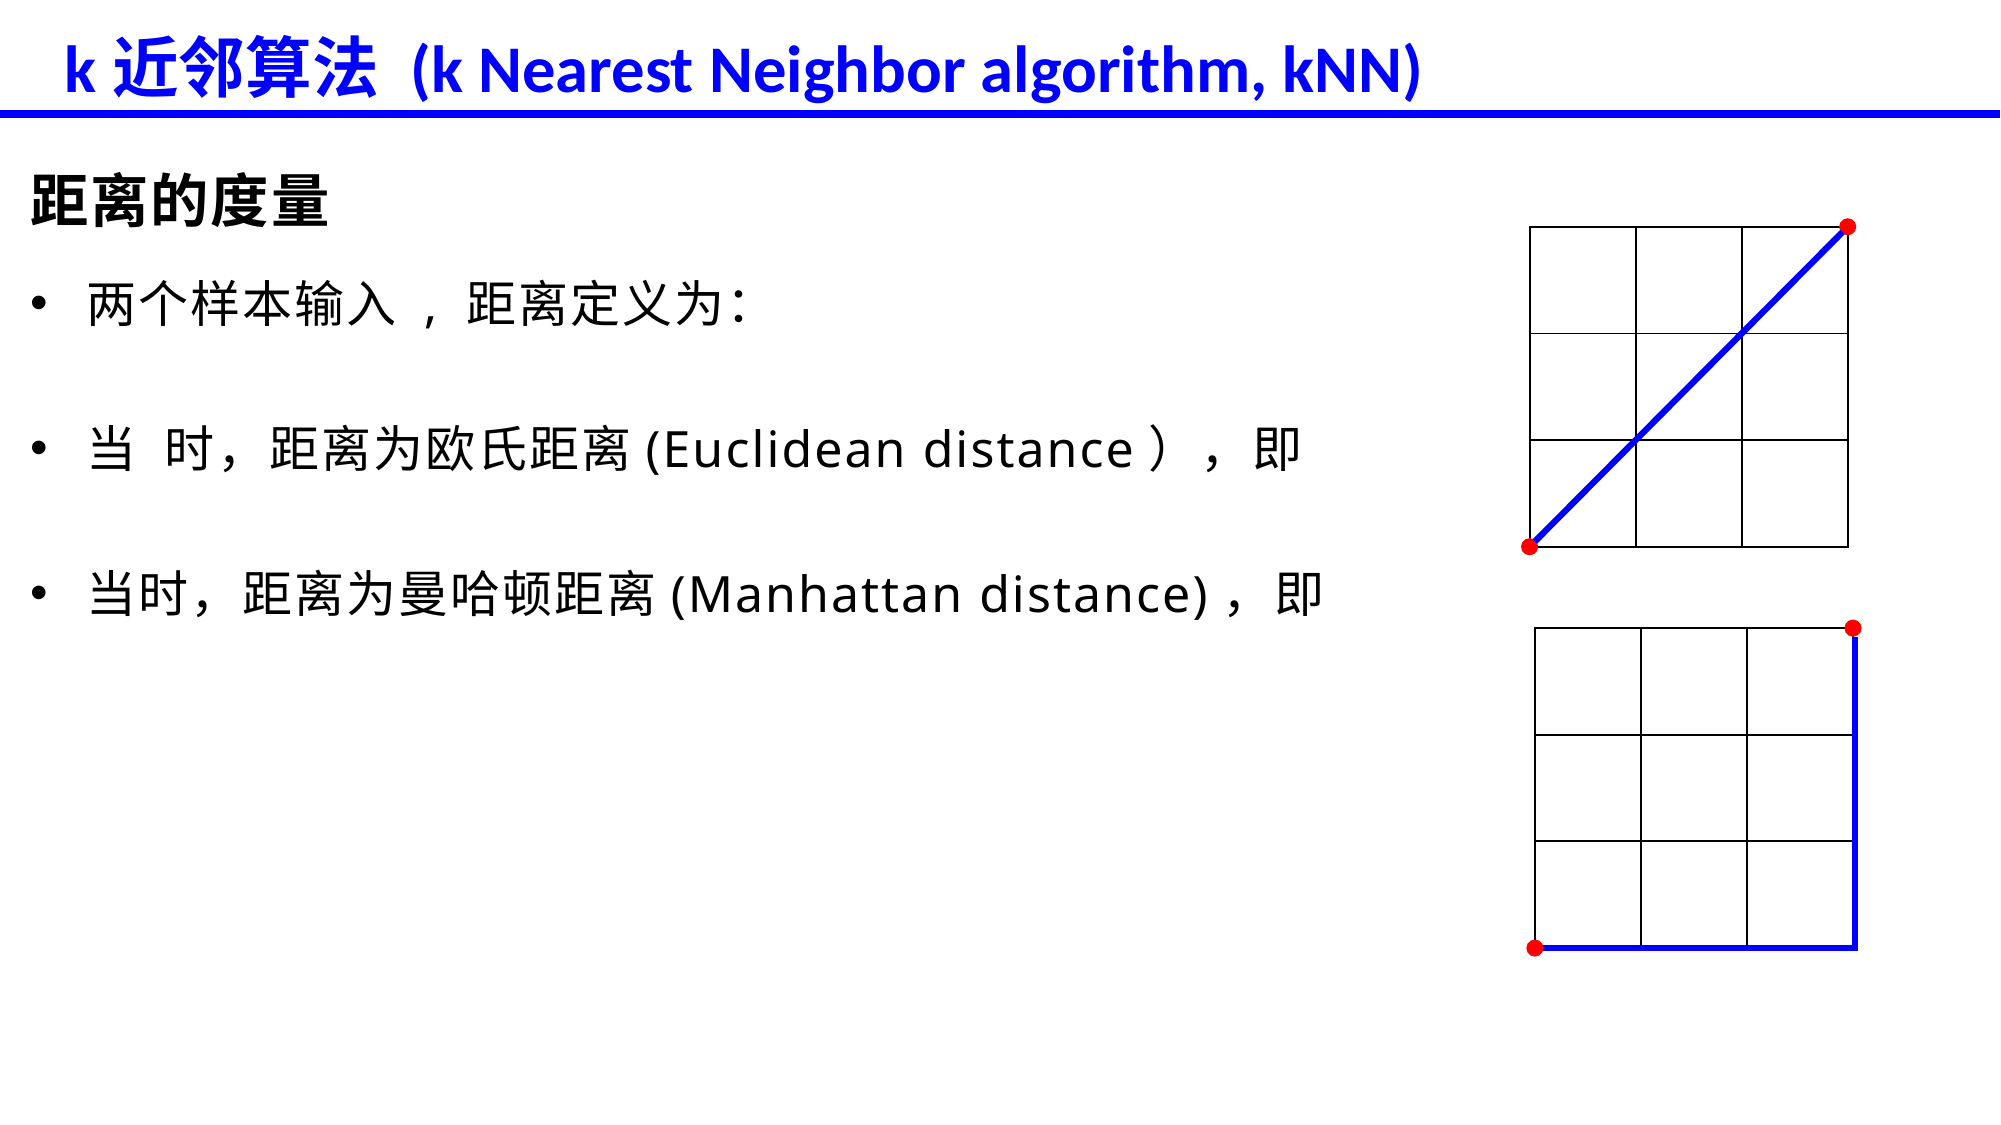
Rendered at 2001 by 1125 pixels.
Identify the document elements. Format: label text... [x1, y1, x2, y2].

text_box [1844, 619, 1862, 637]
table_cell [1743, 441, 1847, 546]
text_box [1521, 538, 1539, 556]
table_header [1637, 228, 1741, 232]
table_cell [1642, 736, 1746, 840]
table_header [1843, 235, 1847, 333]
table_cell [1637, 542, 1741, 546]
table_header [1748, 629, 1852, 734]
table_cell [1748, 842, 1852, 945]
text_box [1526, 939, 1544, 957]
table_header [1743, 228, 1839, 232]
table_cell [1843, 334, 1847, 439]
table_header [1531, 228, 1635, 333]
table_cell [1538, 542, 1635, 546]
table_cell [1536, 842, 1640, 945]
table_header [1536, 629, 1640, 734]
table_header [1642, 629, 1746, 734]
table_cell [1748, 736, 1852, 840]
text_box k近邻算法 (k Nearest Neighbor algorithm, kNN) [49, 18, 1596, 110]
text_box [1839, 218, 1857, 236]
table_cell [1642, 842, 1746, 945]
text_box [1534, 232, 1843, 542]
table_cell [1536, 736, 1640, 840]
